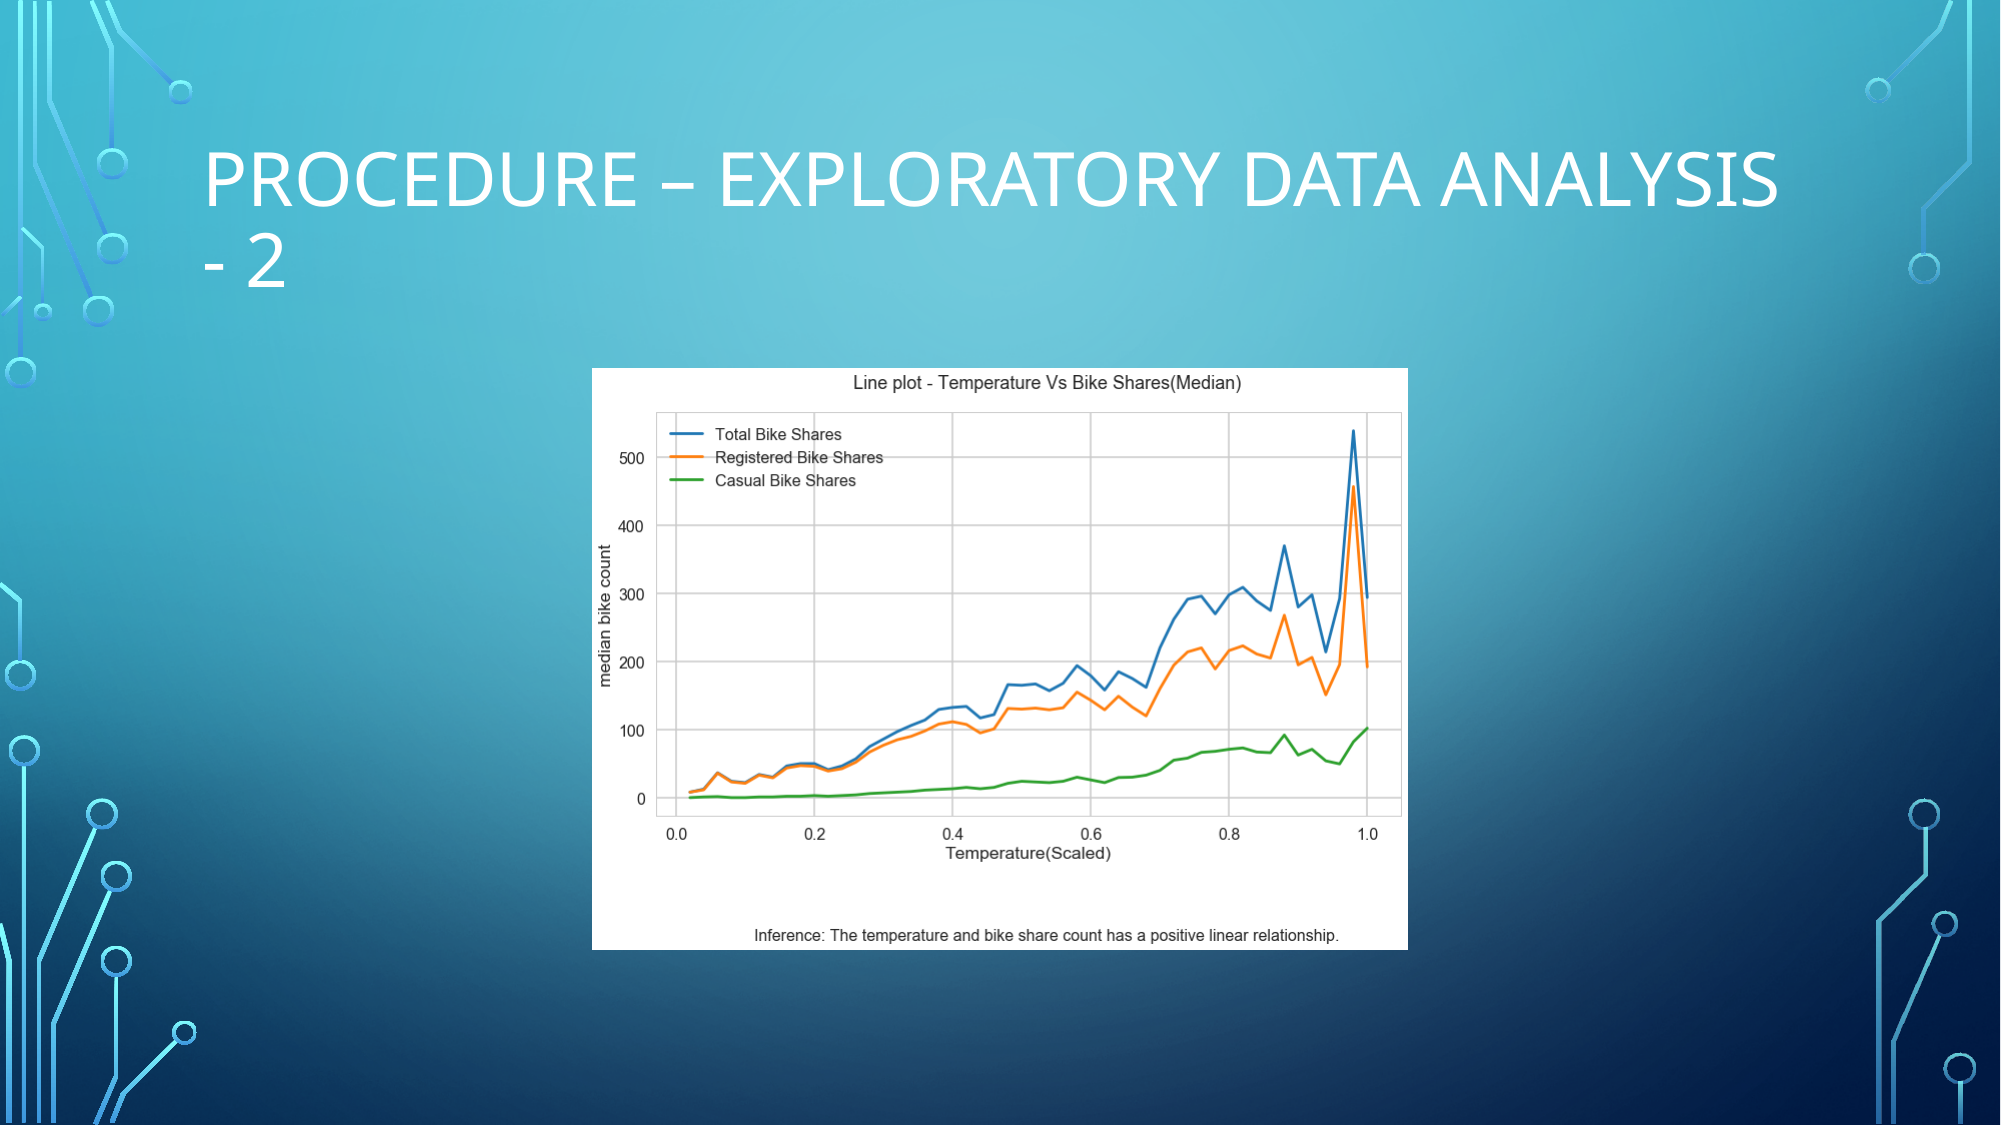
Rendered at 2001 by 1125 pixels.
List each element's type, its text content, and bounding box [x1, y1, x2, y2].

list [591, 368, 1408, 951]
title Procedure – Exploratory Data Analysis - 2 [187, 101, 1813, 344]
